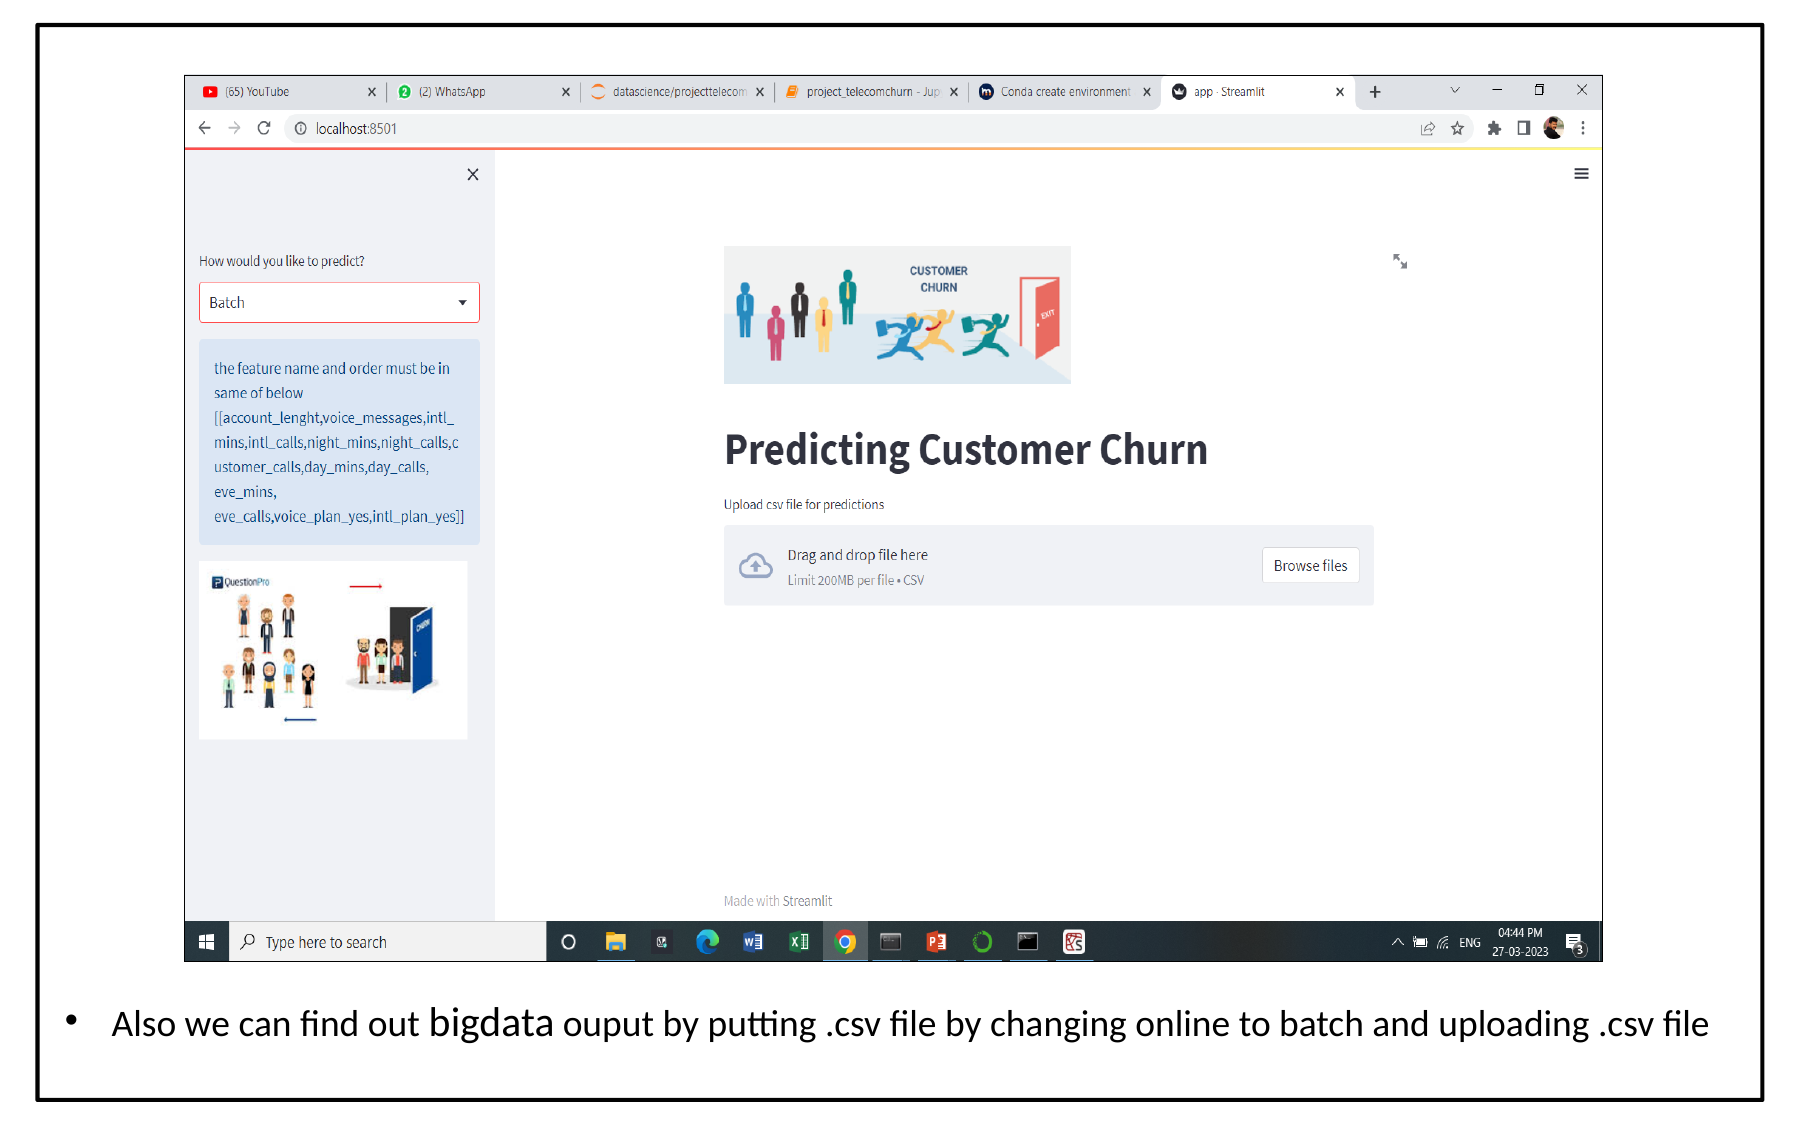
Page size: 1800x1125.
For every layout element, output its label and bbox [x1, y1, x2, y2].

picture [184, 74, 1603, 962]
text_box [35, 23, 1764, 1102]
